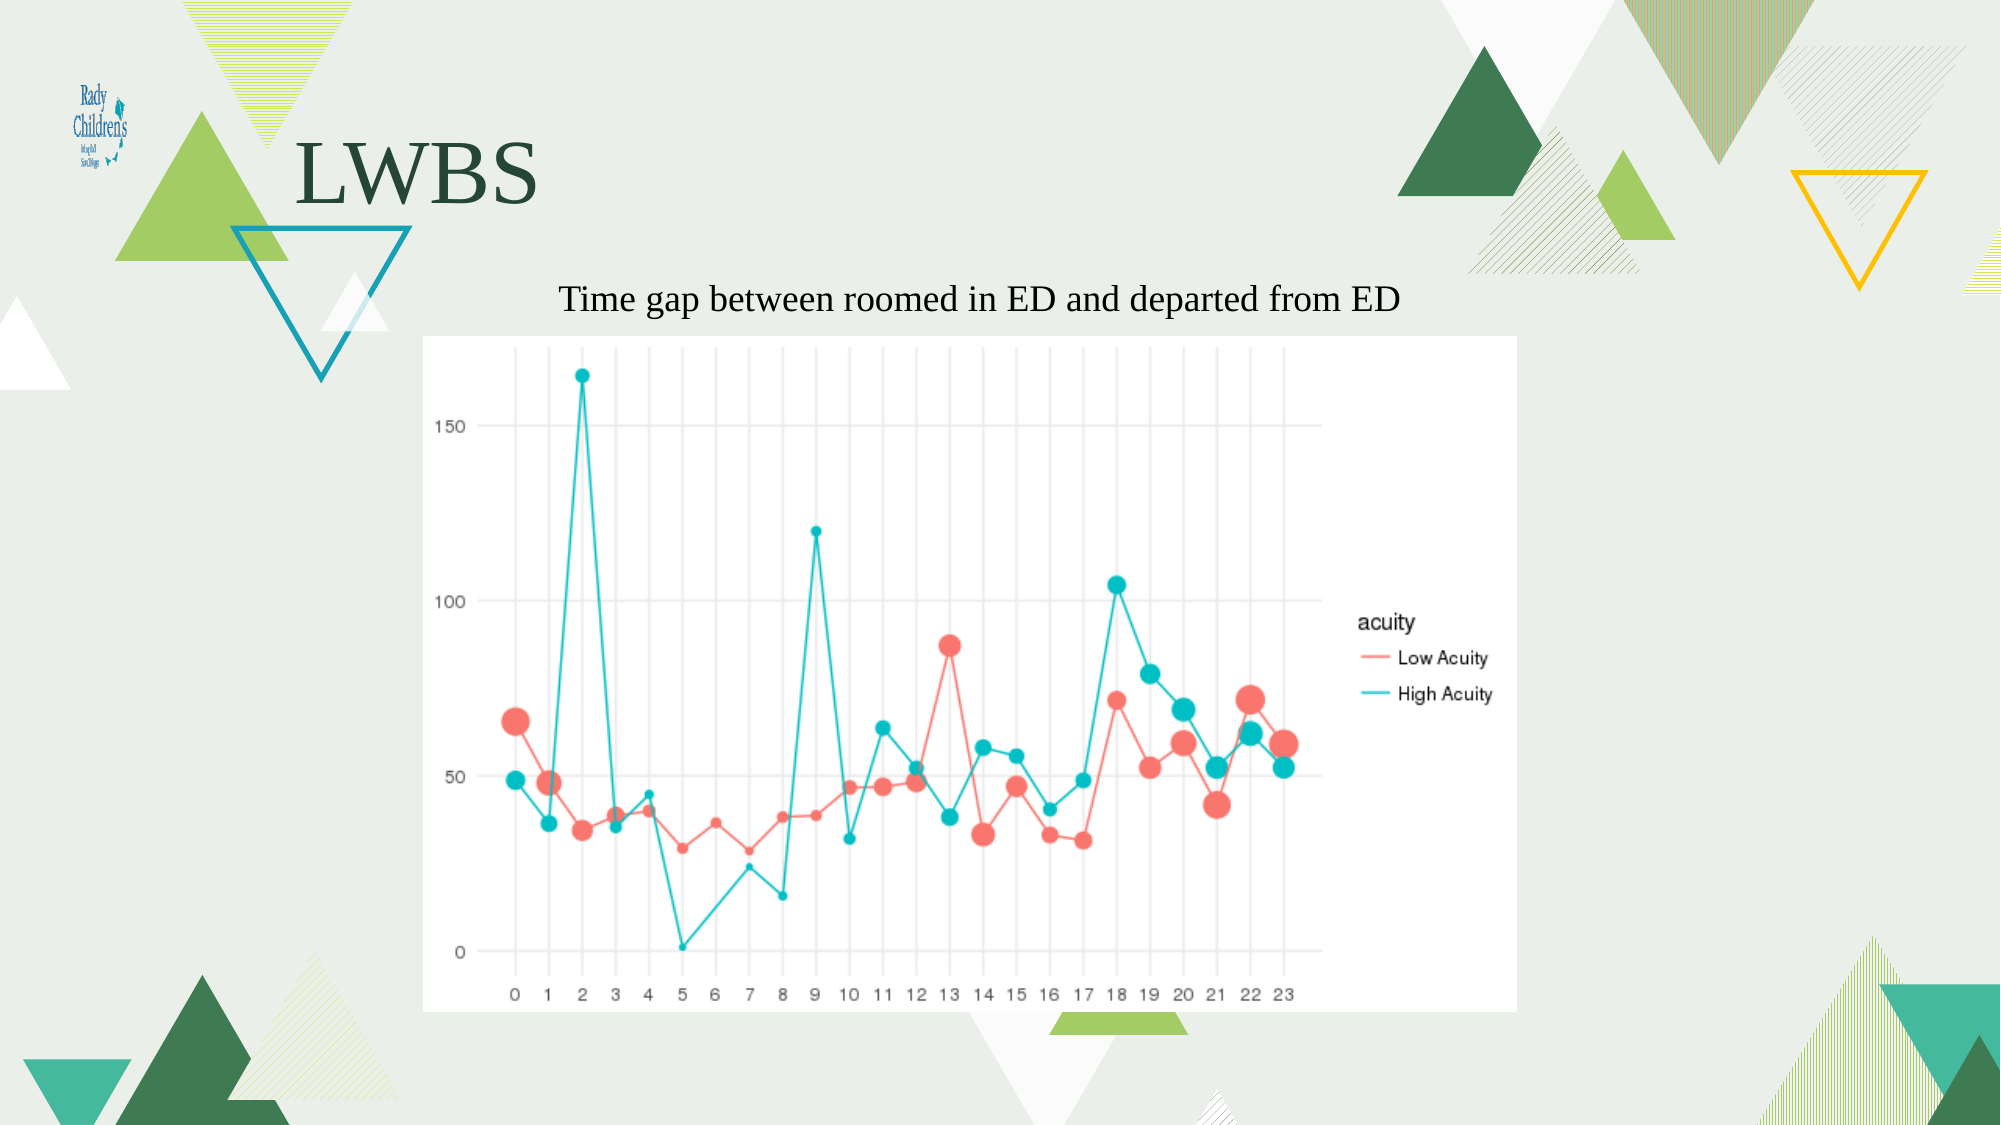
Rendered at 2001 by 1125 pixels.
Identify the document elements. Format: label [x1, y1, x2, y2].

text_box [0, 0, 2000, 1125]
list [423, 336, 1517, 1012]
